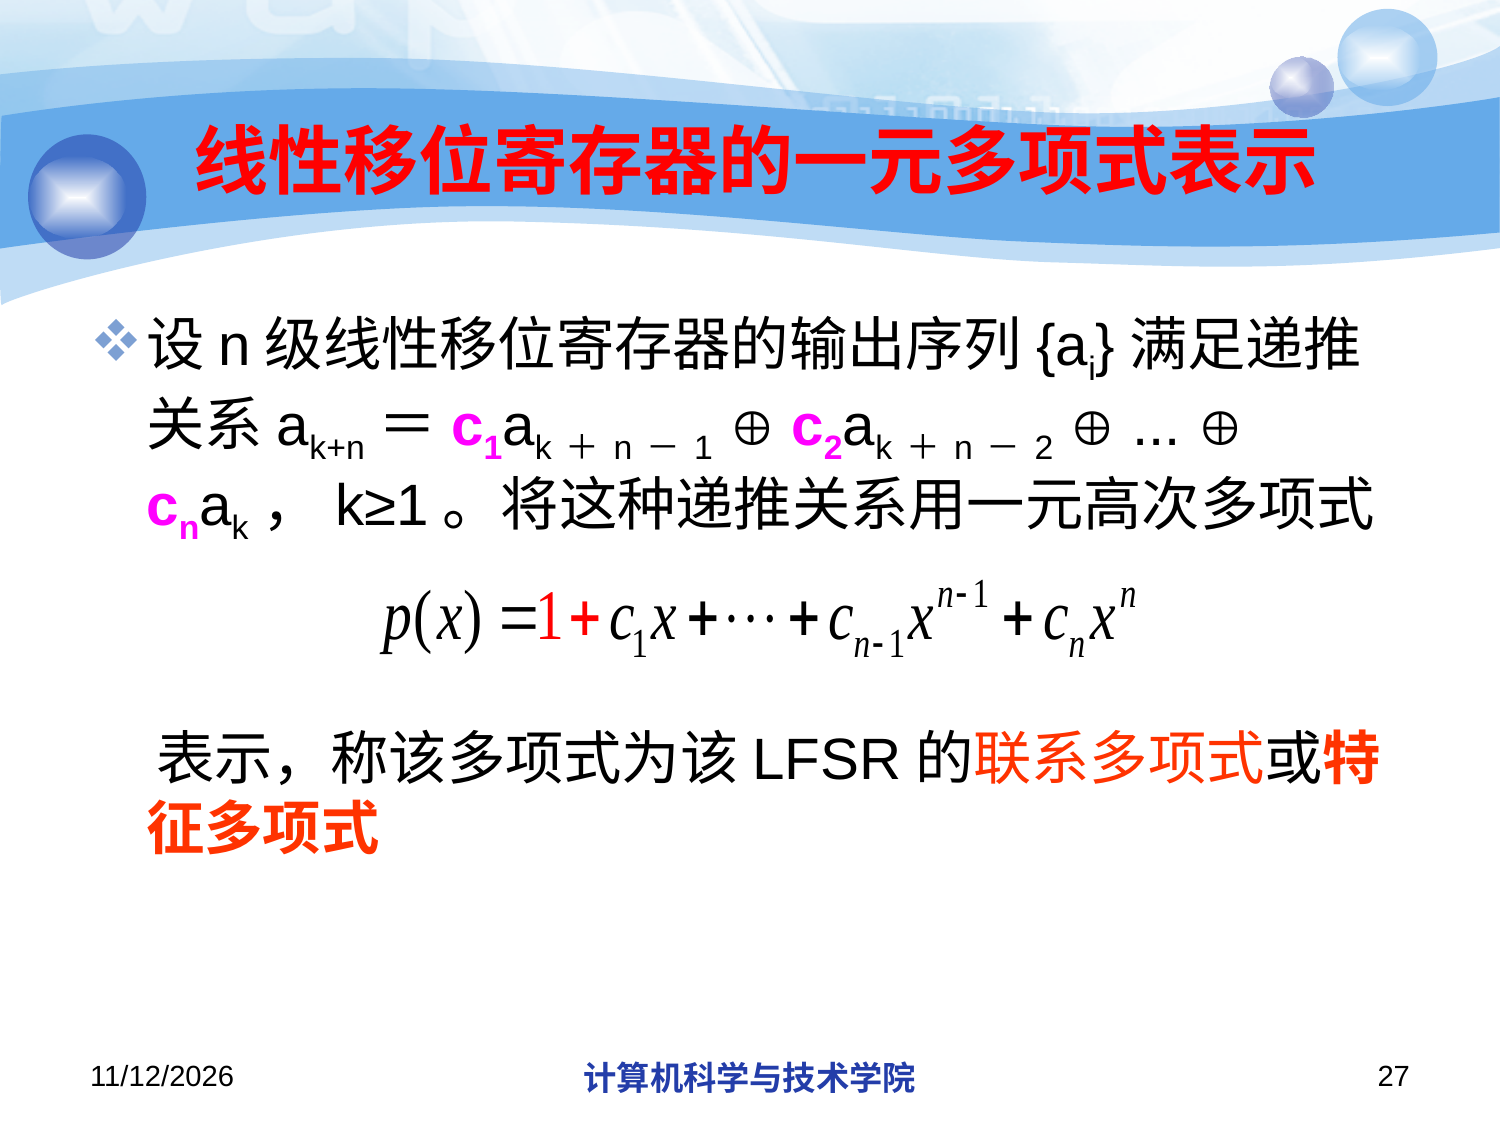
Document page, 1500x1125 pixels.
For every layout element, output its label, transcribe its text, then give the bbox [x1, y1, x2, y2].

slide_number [74, 1049, 426, 1103]
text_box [366, 562, 1146, 676]
slide_number 27 [1074, 1049, 1426, 1103]
picture [0, 0, 1500, 112]
list 设n级线性移位寄存器的输出序列{ai}满足递推关系ak+n＝c1ak＋n－1  c2ak＋n－2  ...  cnak，k≥1。将这种递推关系用一元高次多项式 表示，称该多项式为该LFSR的联系多项式或特征多项式 [74, 299, 1426, 1038]
title 线性移位寄存器的一元多项式表示 [149, 112, 1363, 206]
footer 计算机科学与技术学院 [512, 1049, 988, 1103]
